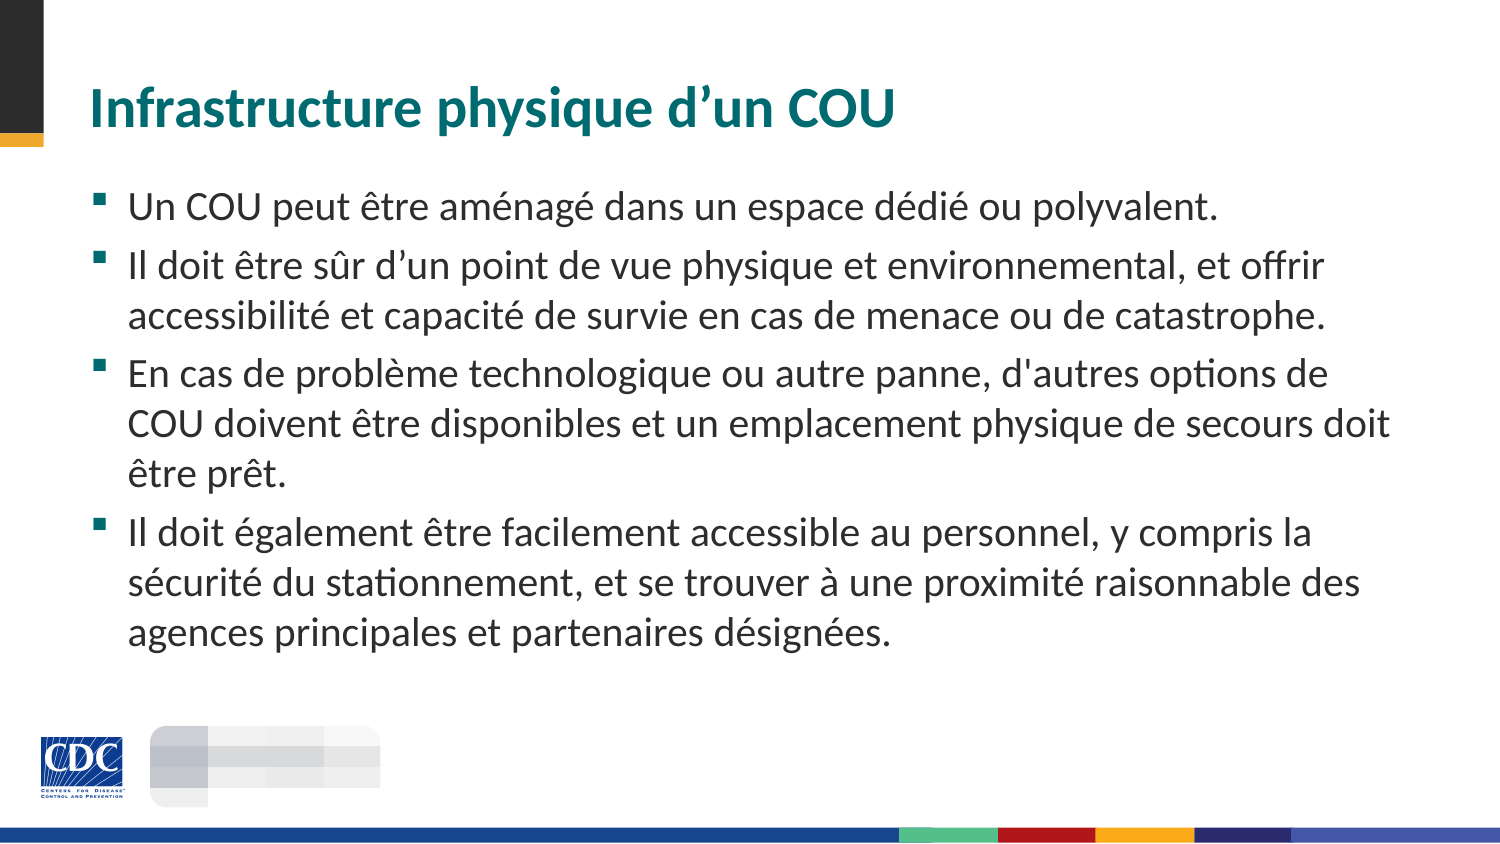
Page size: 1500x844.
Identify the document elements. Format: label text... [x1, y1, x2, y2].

list Un COU peut être aménagé dans un espace dédié ou polyvalent. Il doit être sûr d’un point de vue physique et environnemental, et offrir accessibilité et capacité de survie en cas de menace ou de catastrophe. En cas de problème technologique ou autre panne, d'autres options de COU doivent être disponibles et un emplacement physique de secours doit être prêt. Il doit également être facilement accessible au personnel, y compris la sécurité du stationnement, et se trouver à une proximité raisonnable des agences principales et partenaires désignées. [75, 171, 1414, 720]
picture [41, 737, 125, 798]
title Infrastructure physique d’un COU [75, 33, 1425, 147]
